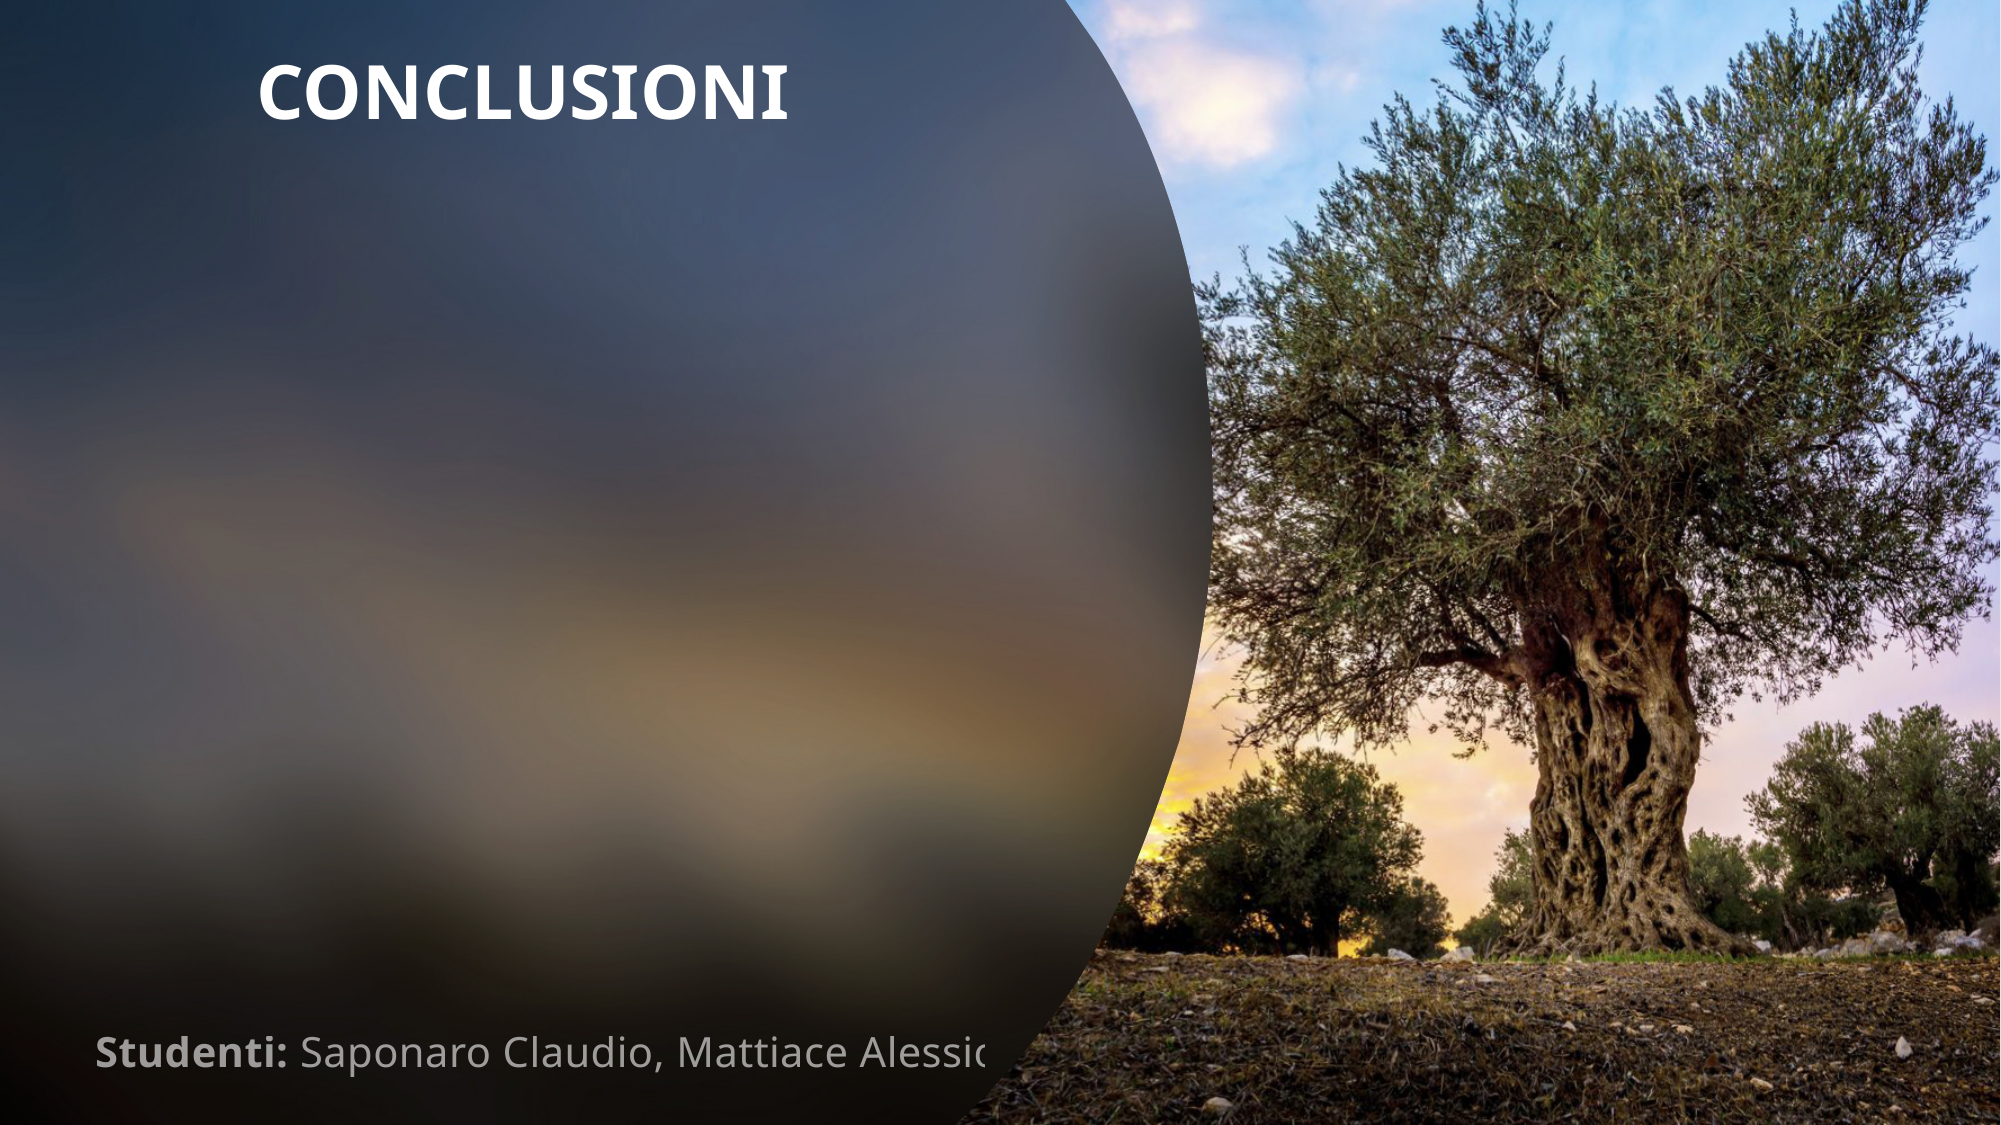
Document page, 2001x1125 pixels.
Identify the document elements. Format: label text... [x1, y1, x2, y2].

picture [954, 0, 2001, 1125]
text_box [0, 0, 954, 1016]
subtitle Studenti: Saponaro Claudio, Mattiace Alessio [0, 1016, 954, 1125]
text_box CONCLUSIONI [241, 37, 806, 142]
